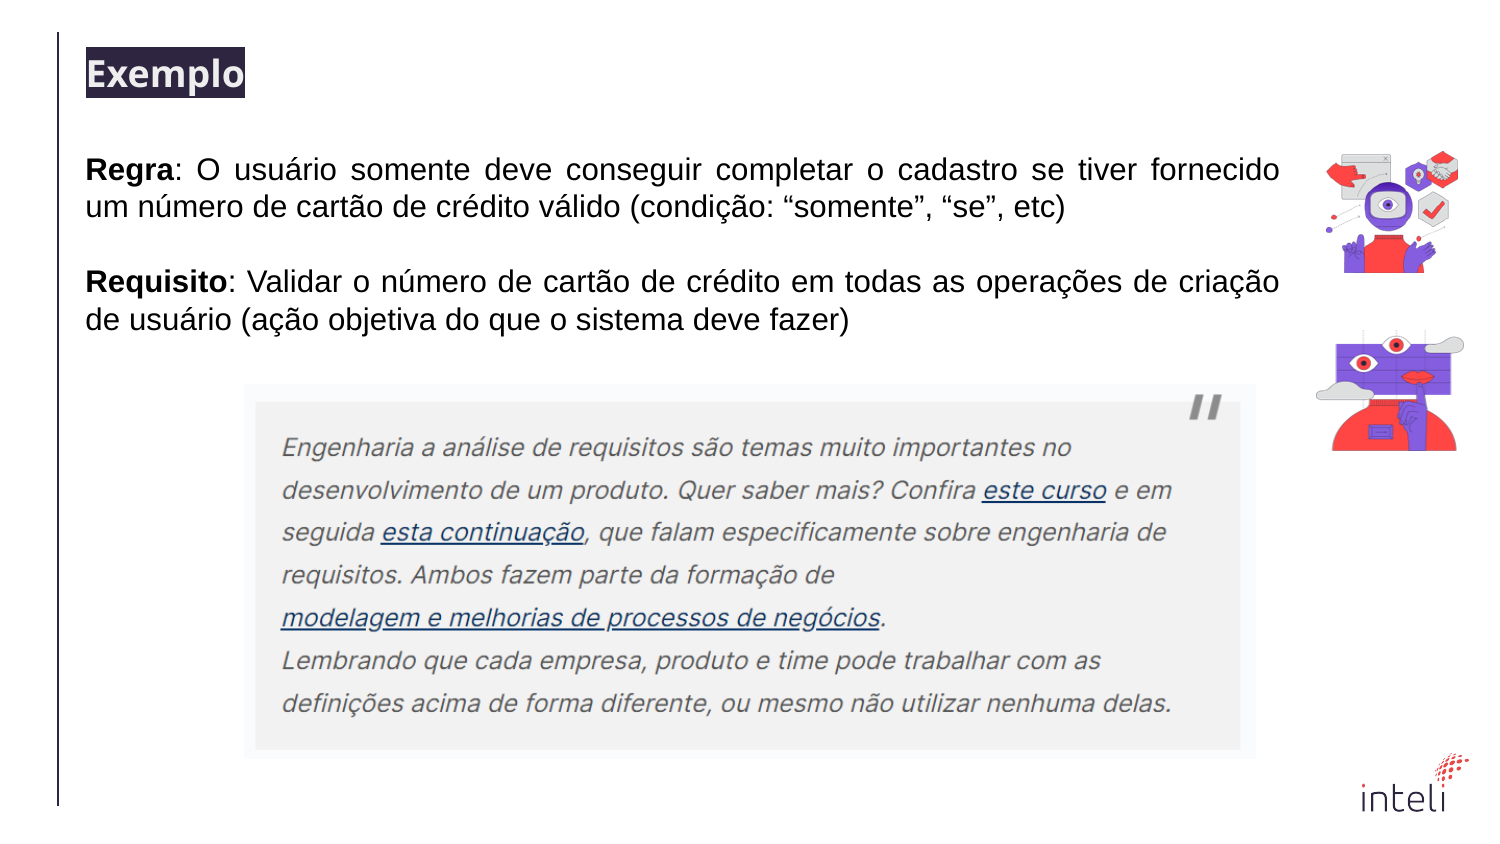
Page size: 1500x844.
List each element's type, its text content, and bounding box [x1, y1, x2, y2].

picture [1361, 753, 1469, 813]
text_box Regra: O usuário somente deve conseguir completar o cadastro se tiver fornecido um número de cartão de crédito válido (condição: “somente”, “se”, etc) Requisito: Validar o número de cartão de crédito em todas as operações de criação de usuário (ação objetiva do que o sistema deve fazer) [85, 141, 1290, 344]
text_box Exemplo [85, 42, 1079, 103]
picture [1316, 330, 1465, 452]
picture [1326, 151, 1458, 274]
picture [243, 384, 1256, 760]
